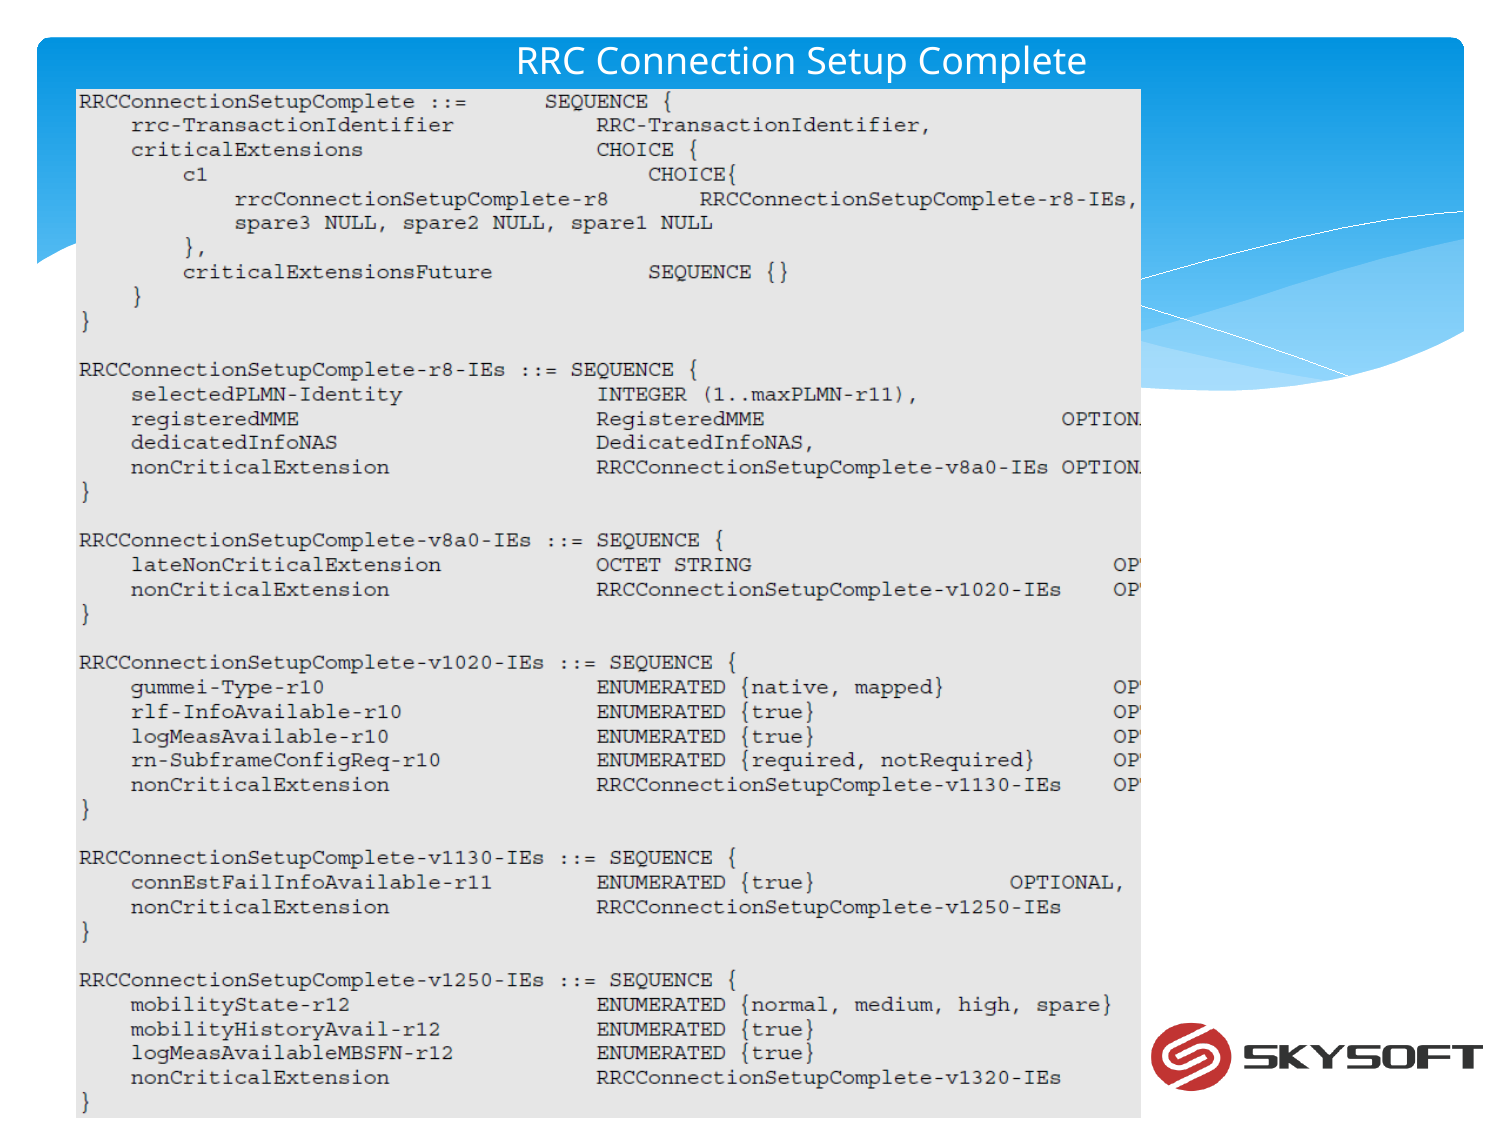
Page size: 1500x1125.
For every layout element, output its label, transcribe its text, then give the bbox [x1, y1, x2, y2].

text_box RRC Connection Setup Complete [500, 29, 1104, 87]
picture [76, 89, 1141, 1118]
picture [1145, 1021, 1483, 1092]
